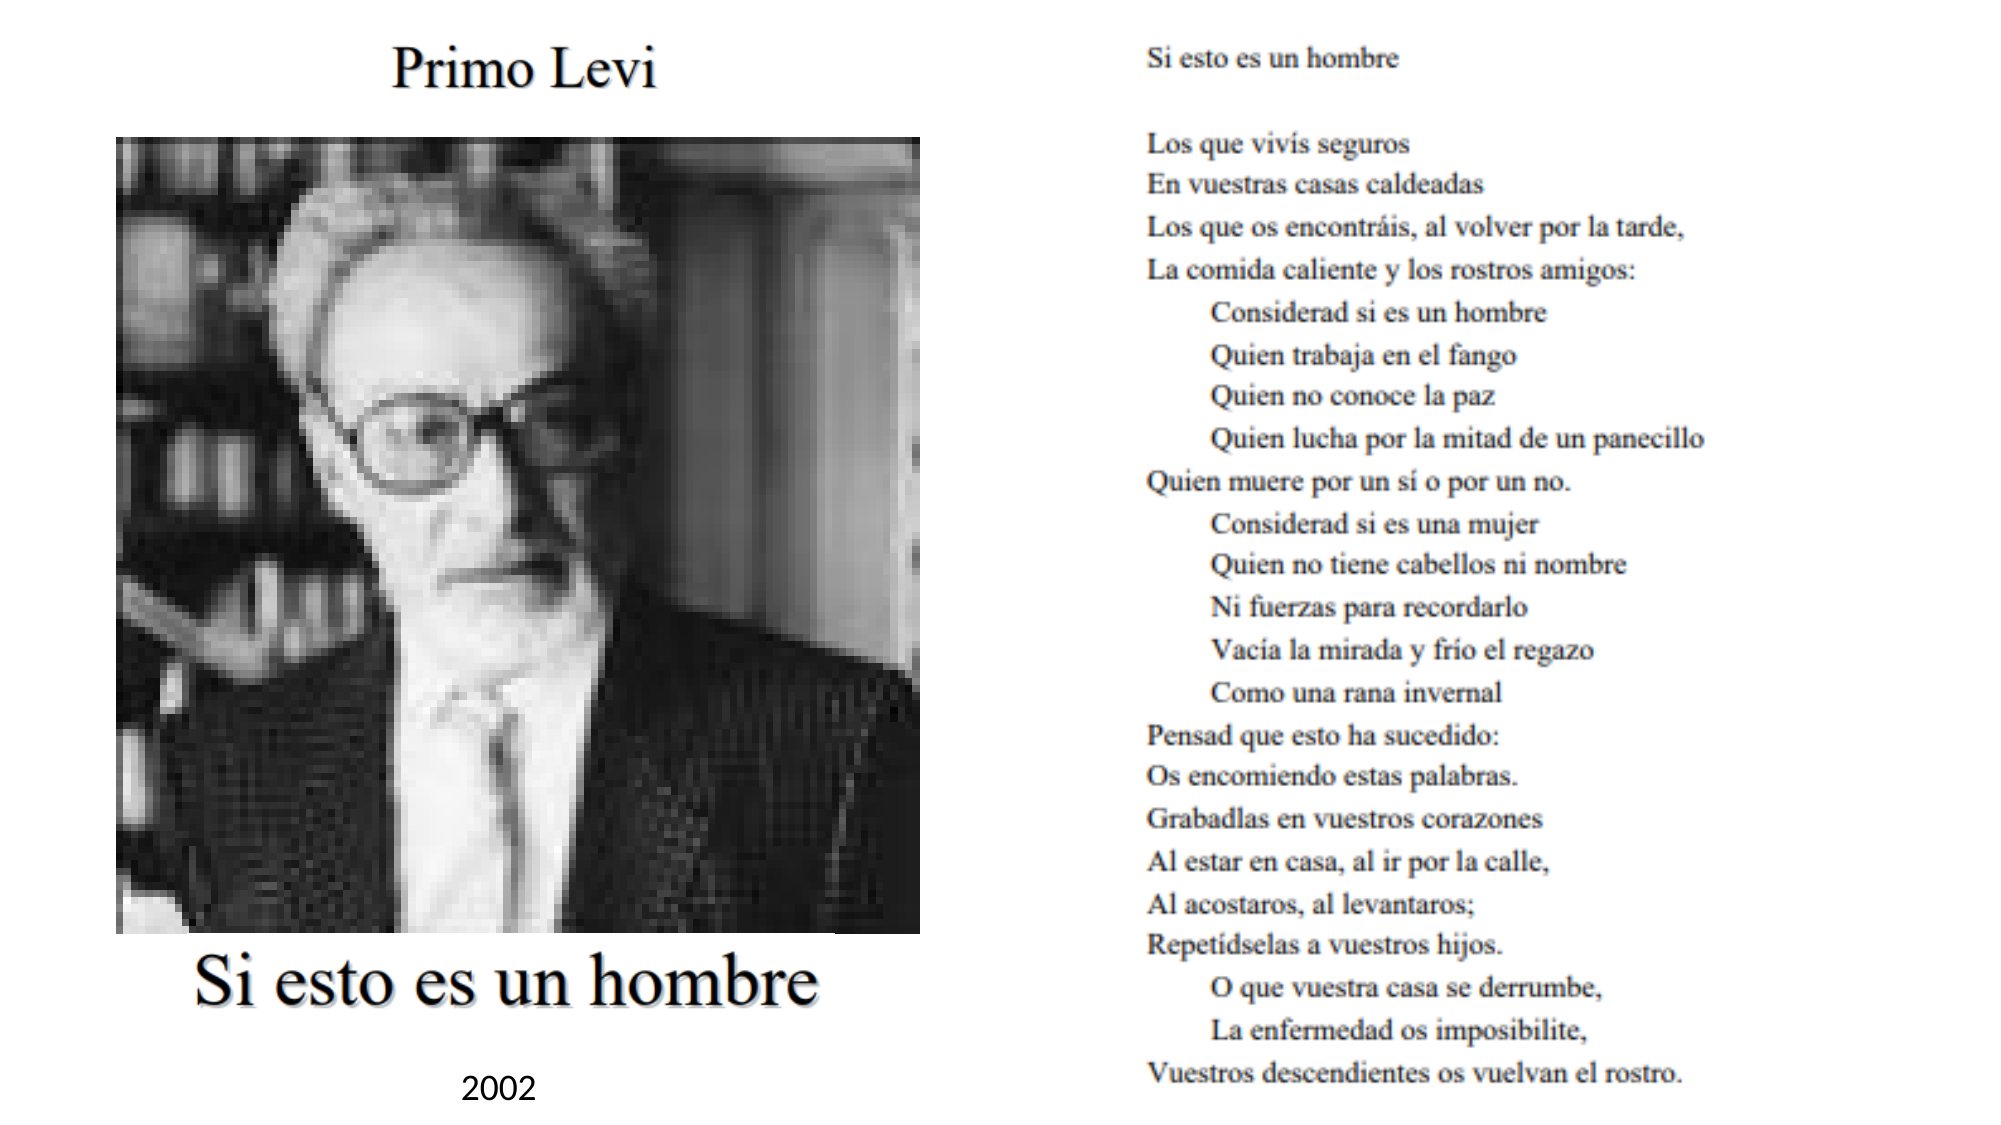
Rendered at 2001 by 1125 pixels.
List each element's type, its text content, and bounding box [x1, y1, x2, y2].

text_box 2002 [446, 1055, 1082, 1115]
picture [102, 130, 920, 1043]
picture [354, 30, 679, 105]
picture [1082, 22, 1768, 1116]
